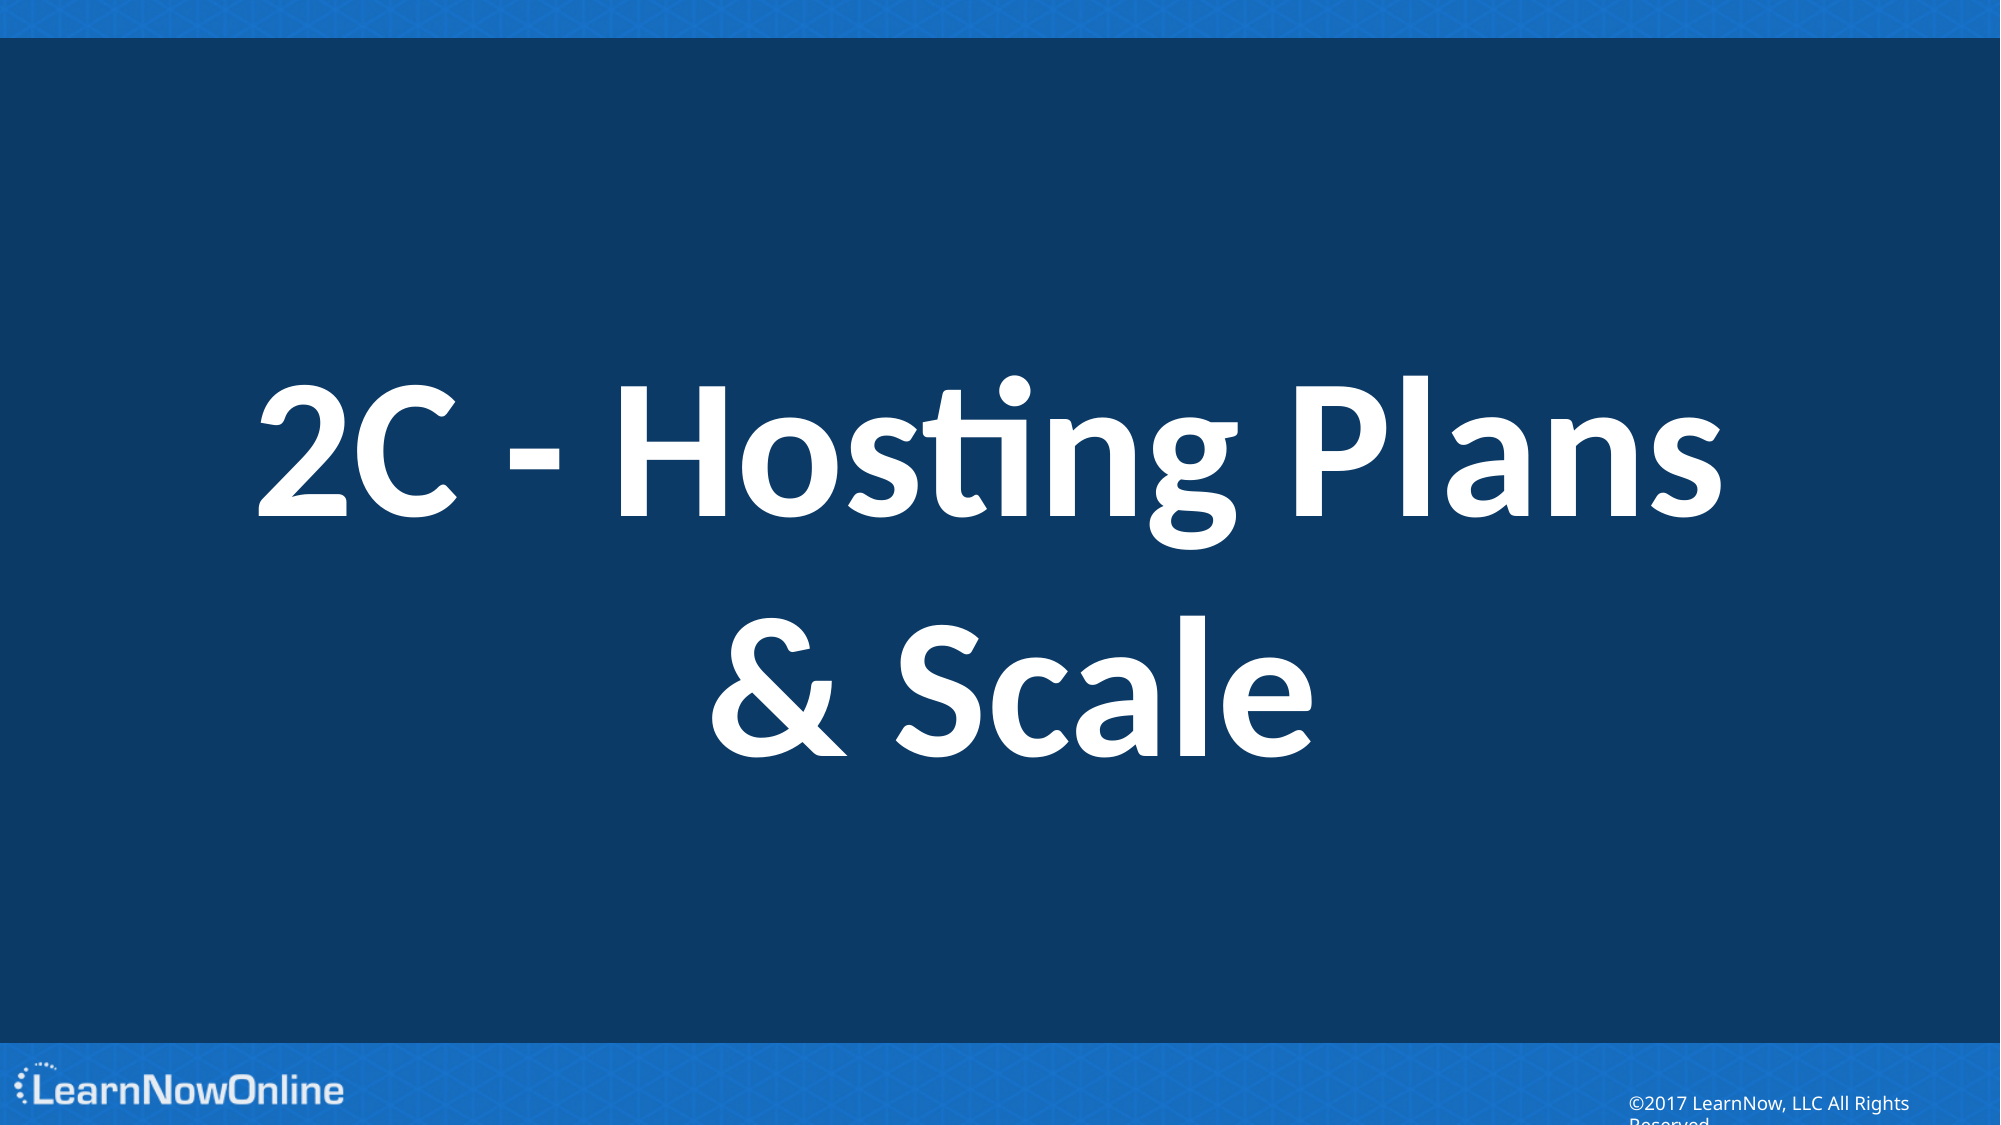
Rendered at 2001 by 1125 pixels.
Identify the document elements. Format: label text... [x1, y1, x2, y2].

title 2C - Hosting Plans & Scale [112, 462, 1913, 650]
picture [0, 0, 2000, 38]
picture [0, 1043, 2000, 1125]
